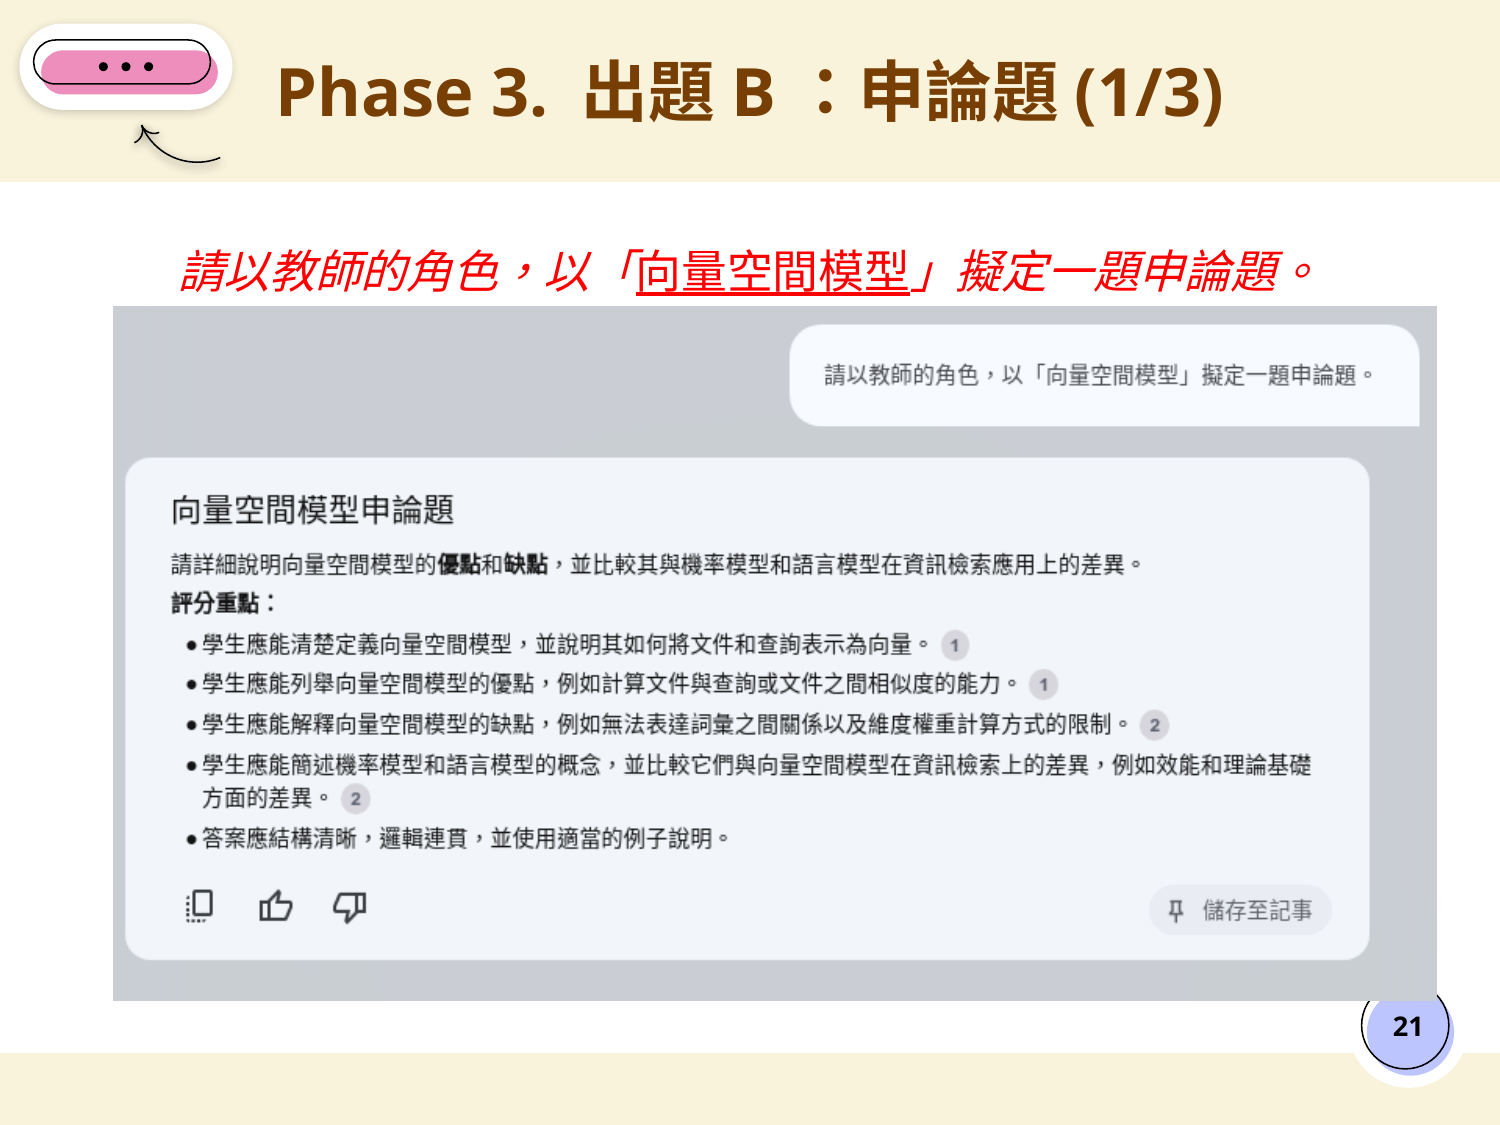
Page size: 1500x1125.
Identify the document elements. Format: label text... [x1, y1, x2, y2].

text_box Phase 3. 出題B：申論題(1/3) [232, 23, 1268, 171]
slide_number ‹#› [1363, 984, 1454, 1071]
picture [112, 306, 1437, 1001]
text_box 請以教師的角色，以「向量空間模型」擬定一題申論題。 [117, 219, 1383, 305]
